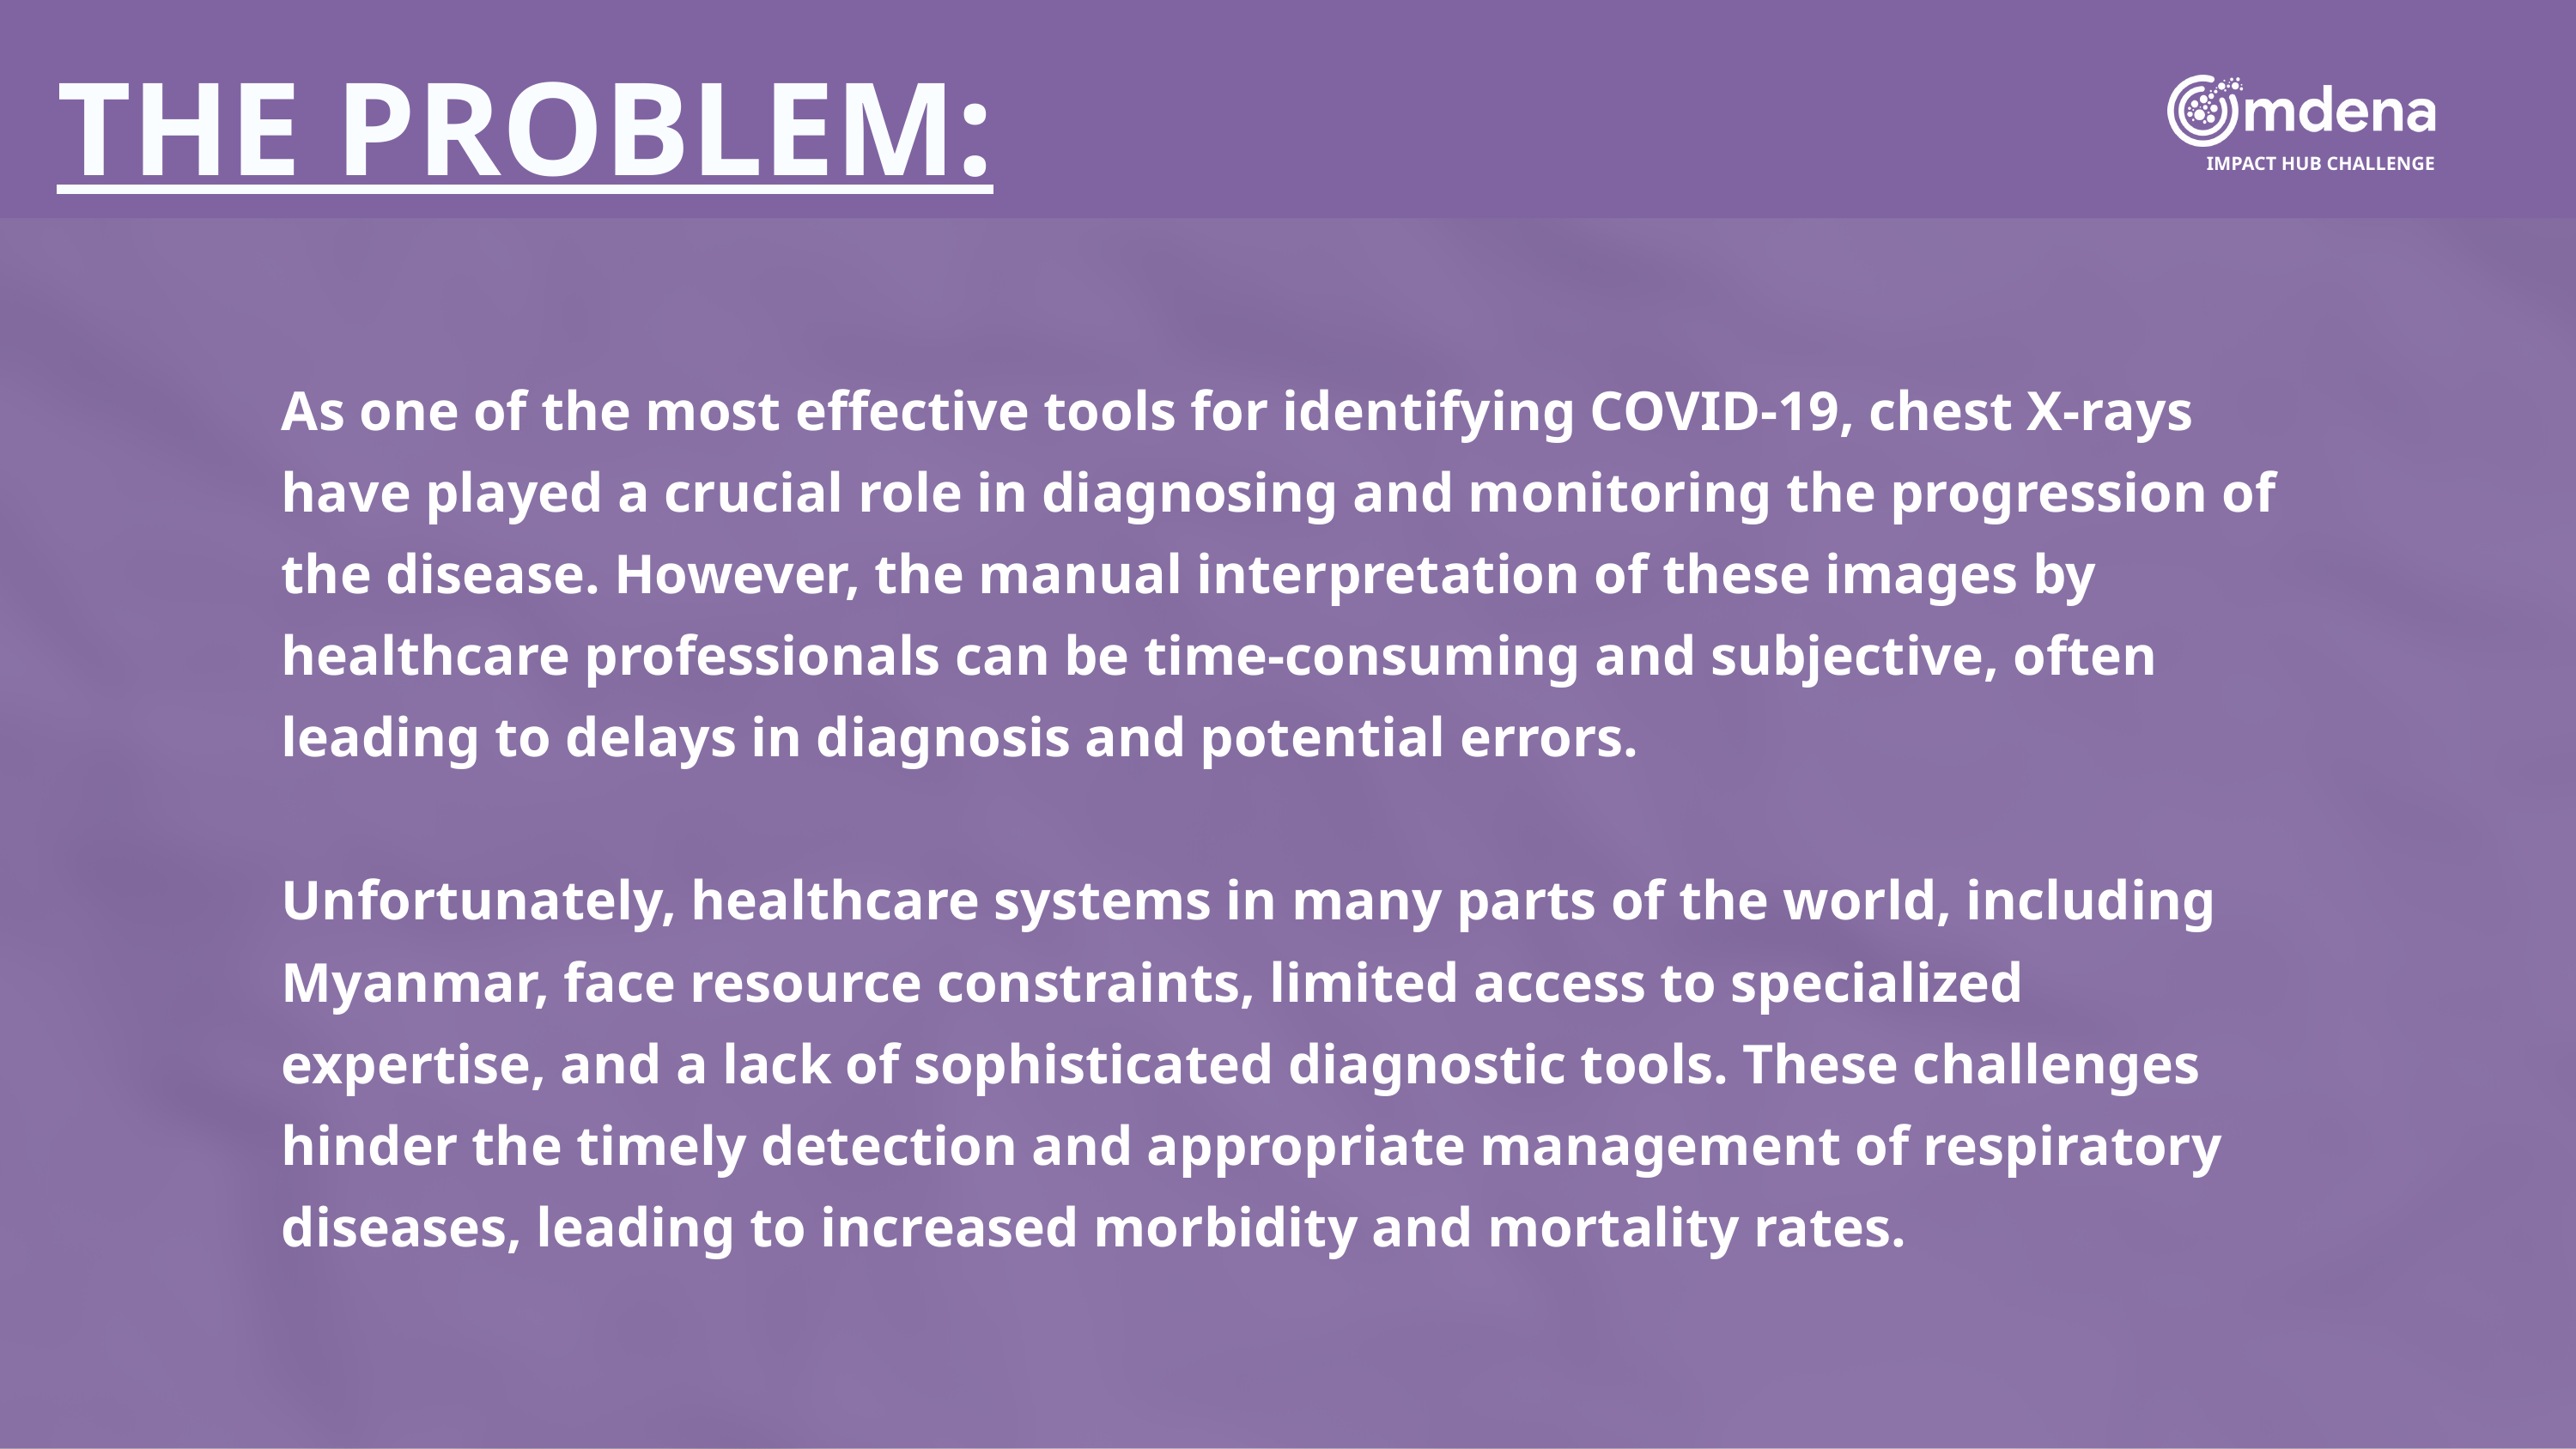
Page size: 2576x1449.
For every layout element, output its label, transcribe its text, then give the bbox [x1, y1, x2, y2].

text_box As one of the most effective tools for identifying COVID-19, chest X-rays have played a crucial role in diagnosing and monitoring the progression of the disease. However, the manual interpretation of these images by healthcare professionals can be time-consuming and subjective, often leading to delays in diagnosis and potential errors. Unfortunately, healthcare systems in many parts of the world, including Myanmar, face resource constraints, limited access to specialized expertise, and a lack of sophisticated diagnostic tools. These challenges hinder the timely detection and appropriate management of respiratory diseases, leading to increased morbidity and mortality rates. [281, 359, 2295, 1258]
text_box [0, 0, 2576, 219]
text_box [2075, 75, 2436, 168]
text_box [0, 219, 2576, 1449]
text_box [57, 30, 1247, 455]
